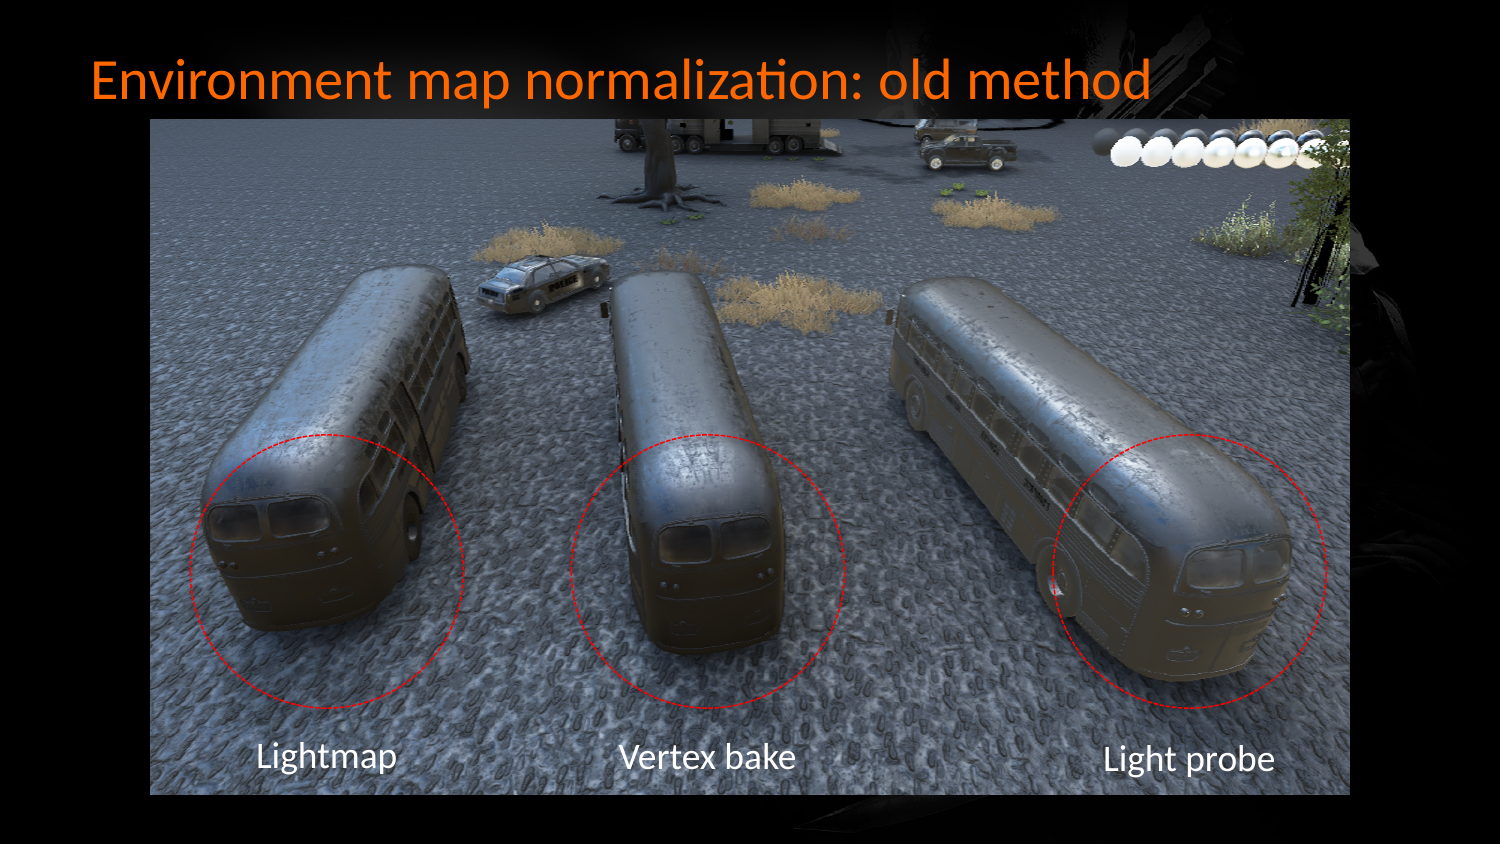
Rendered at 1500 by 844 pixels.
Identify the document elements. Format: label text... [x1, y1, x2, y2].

title Environment map normalization: old method [75, 33, 1425, 119]
picture [0, 0, 1500, 844]
